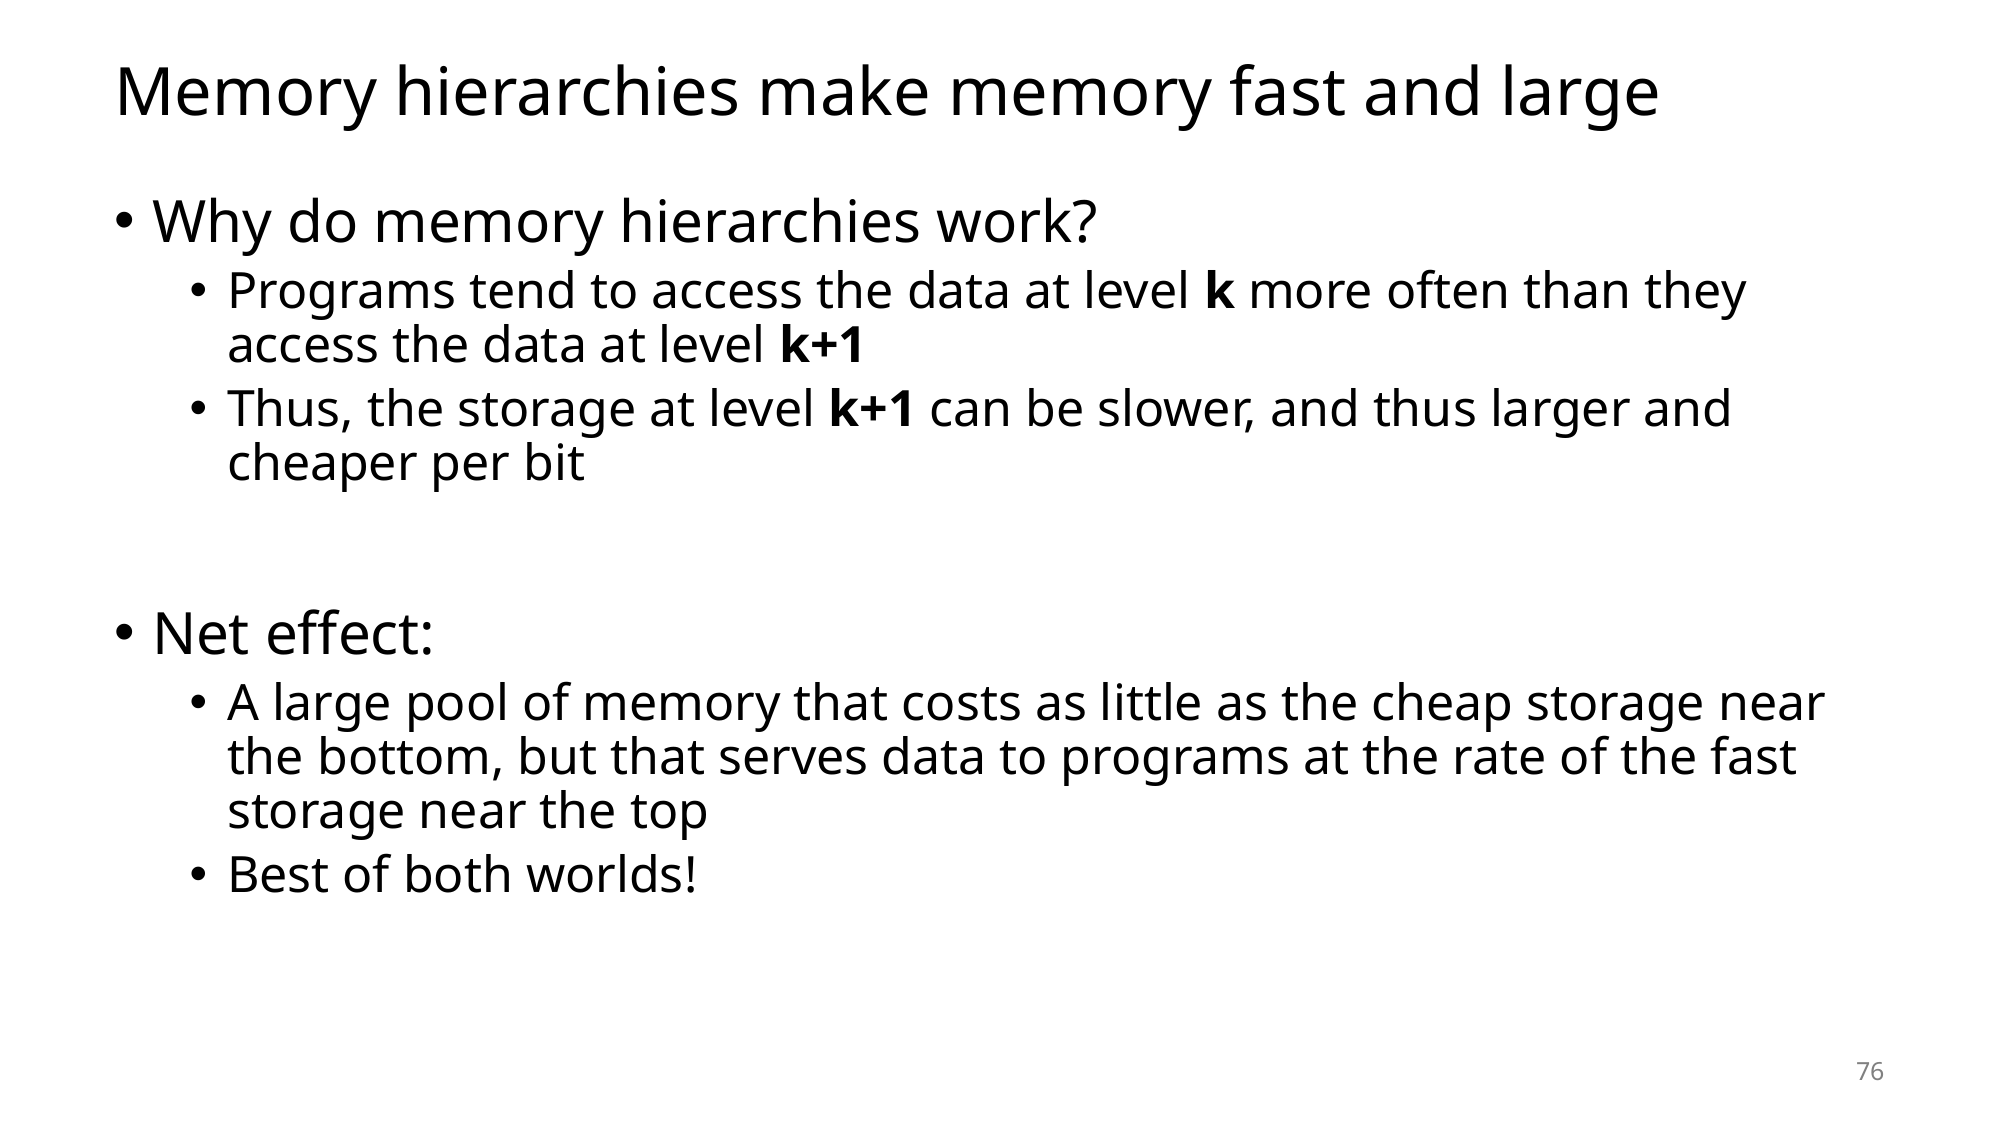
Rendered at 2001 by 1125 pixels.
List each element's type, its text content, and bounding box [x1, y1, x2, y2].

list Why do memory hierarchies work? Programs tend to access the data at level k more often than they access the data at level k+1 Thus, the storage at level k+1 can be slower, and thus larger and cheaper per bit Net effect: A large pool of memory that costs as little as the cheap storage near the bottom, but that serves data to programs at the rate of the fast storage near the top Best of both worlds! [99, 187, 1900, 1013]
title Memory hierarchies make memory fast and large [99, 37, 1900, 150]
slide_number 76 [1749, 1042, 1900, 1103]
